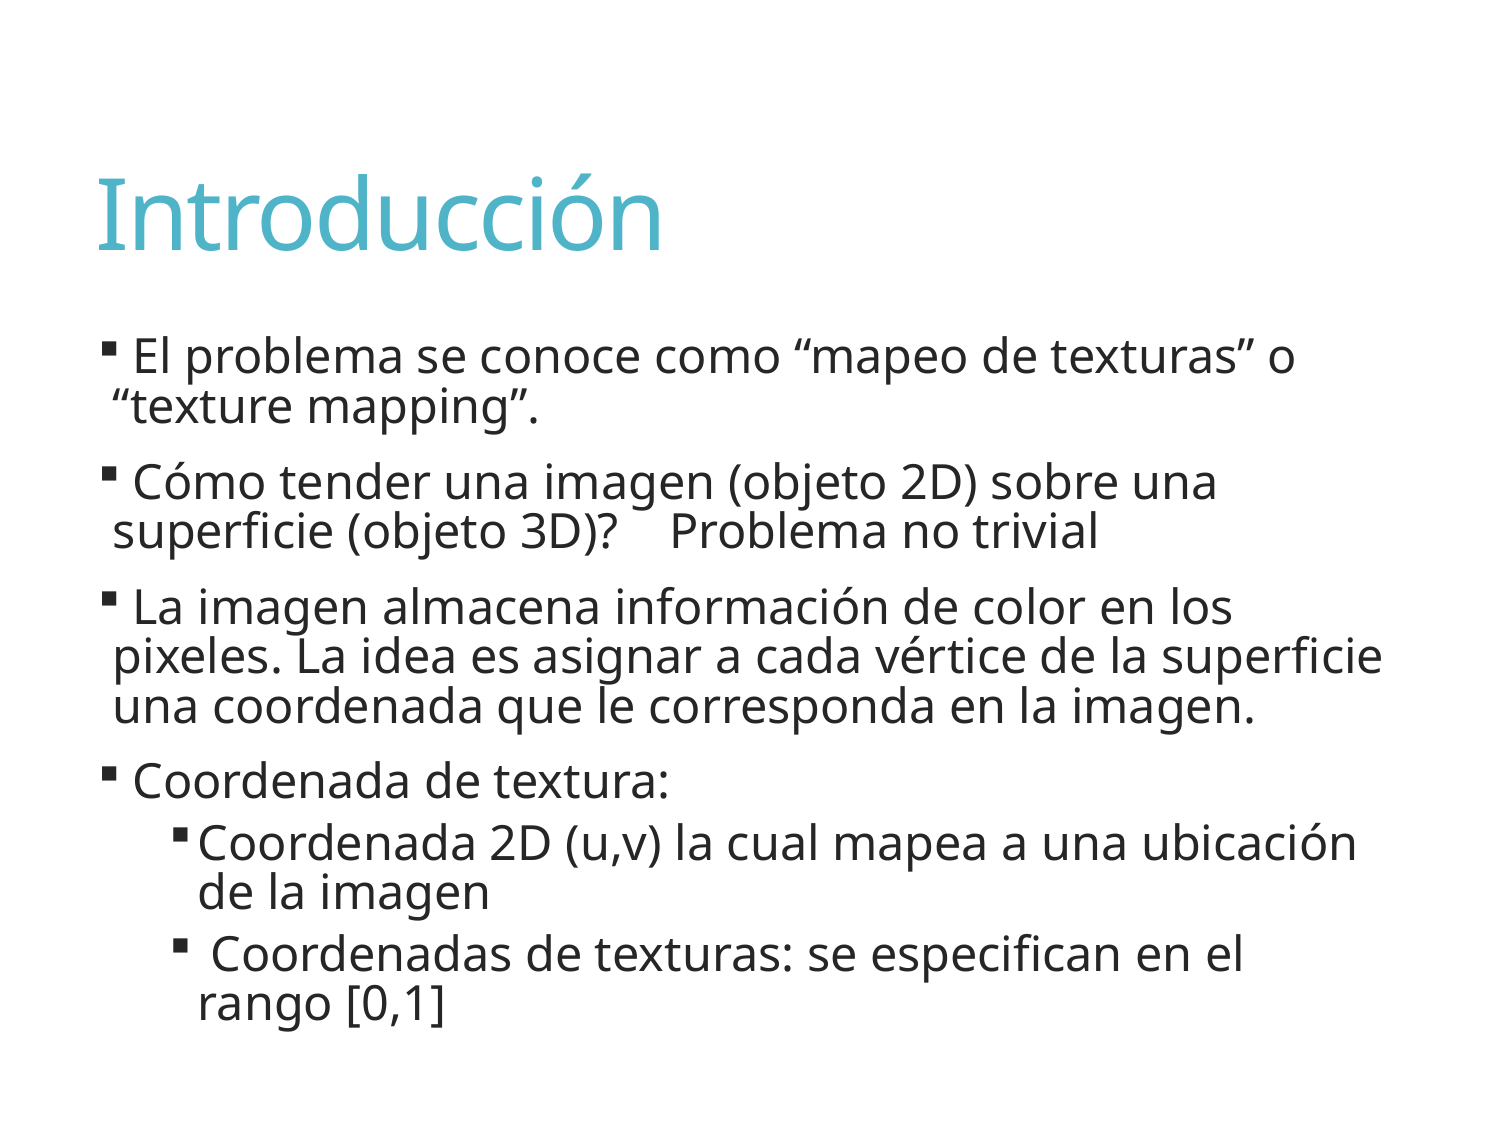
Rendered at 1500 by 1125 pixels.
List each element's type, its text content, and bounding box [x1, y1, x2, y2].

title Introducción [80, 81, 1407, 354]
list El problema se conoce como “mapeo de texturas” o “texture mapping”. Cómo tender una imagen (objeto 2D) sobre una superficie (objeto 3D)? Problema no trivial La imagen almacena información de color en los pixeles. La idea es asignar a cada vértice de la superficie una coordenada que le corresponda en la imagen. Coordenada de textura: Coordenada 2D (u,v) la cual mapea a una ubicación de la imagen Coordenadas de texturas: se especifican en el rango [0,1] [83, 326, 1407, 1083]
